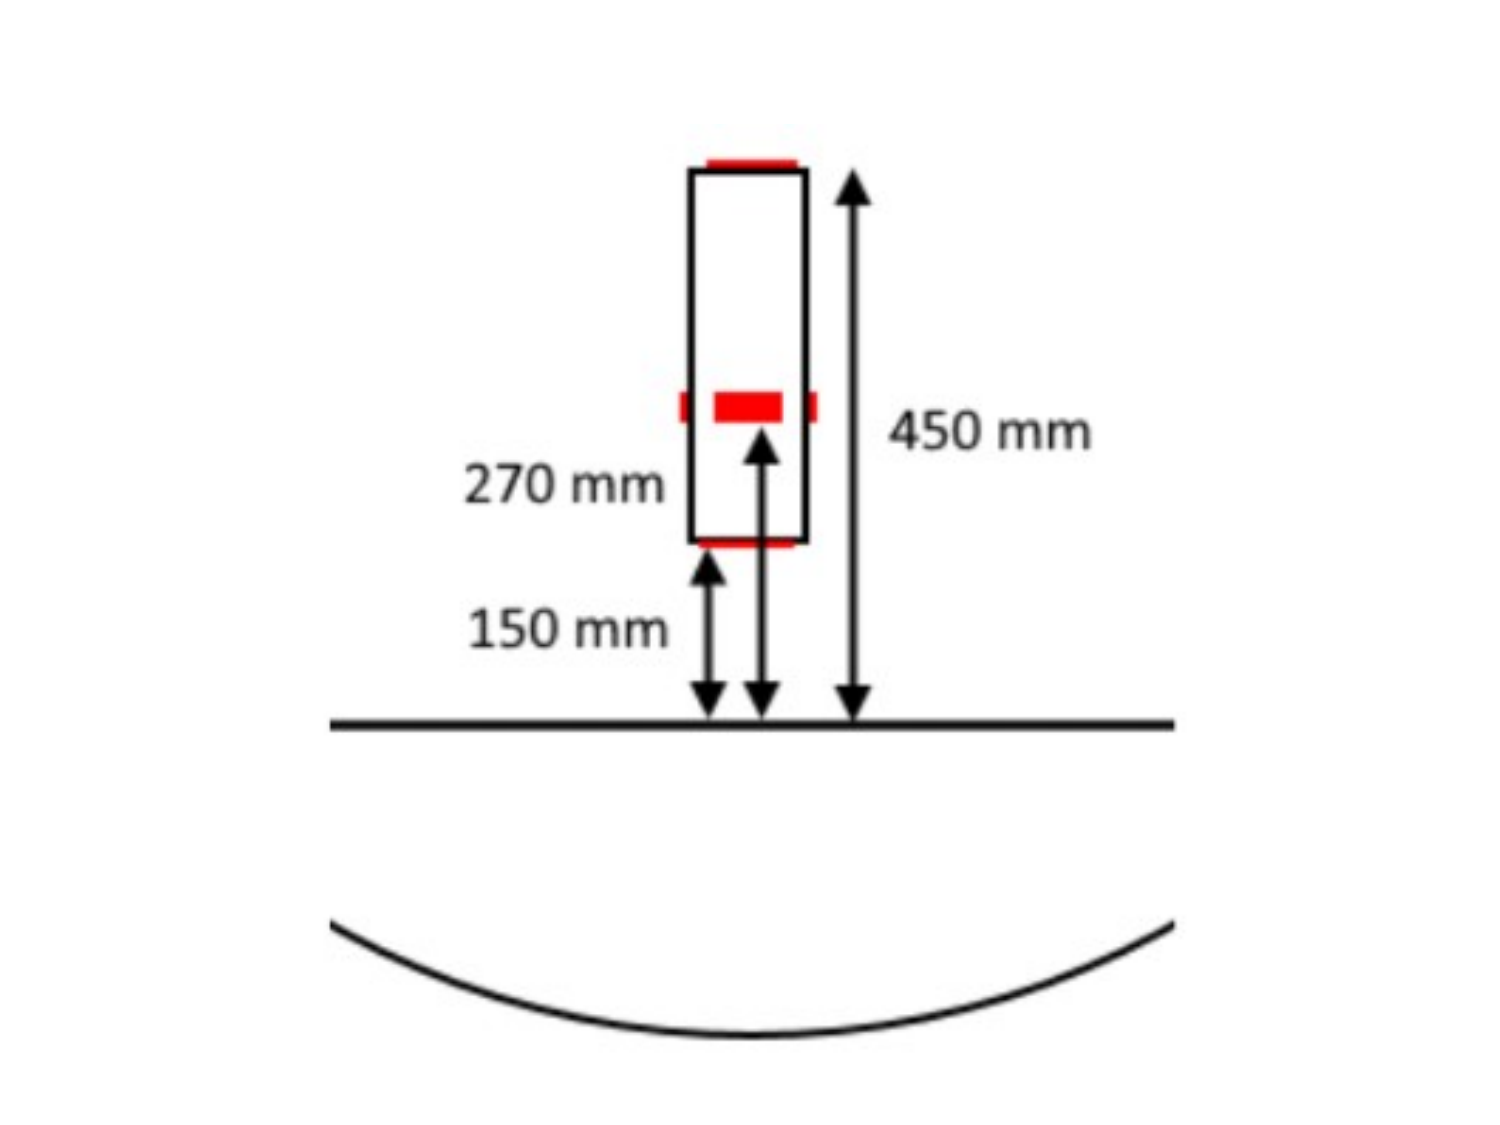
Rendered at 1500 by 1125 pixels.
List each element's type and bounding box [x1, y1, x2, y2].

list [280, 124, 1220, 1064]
